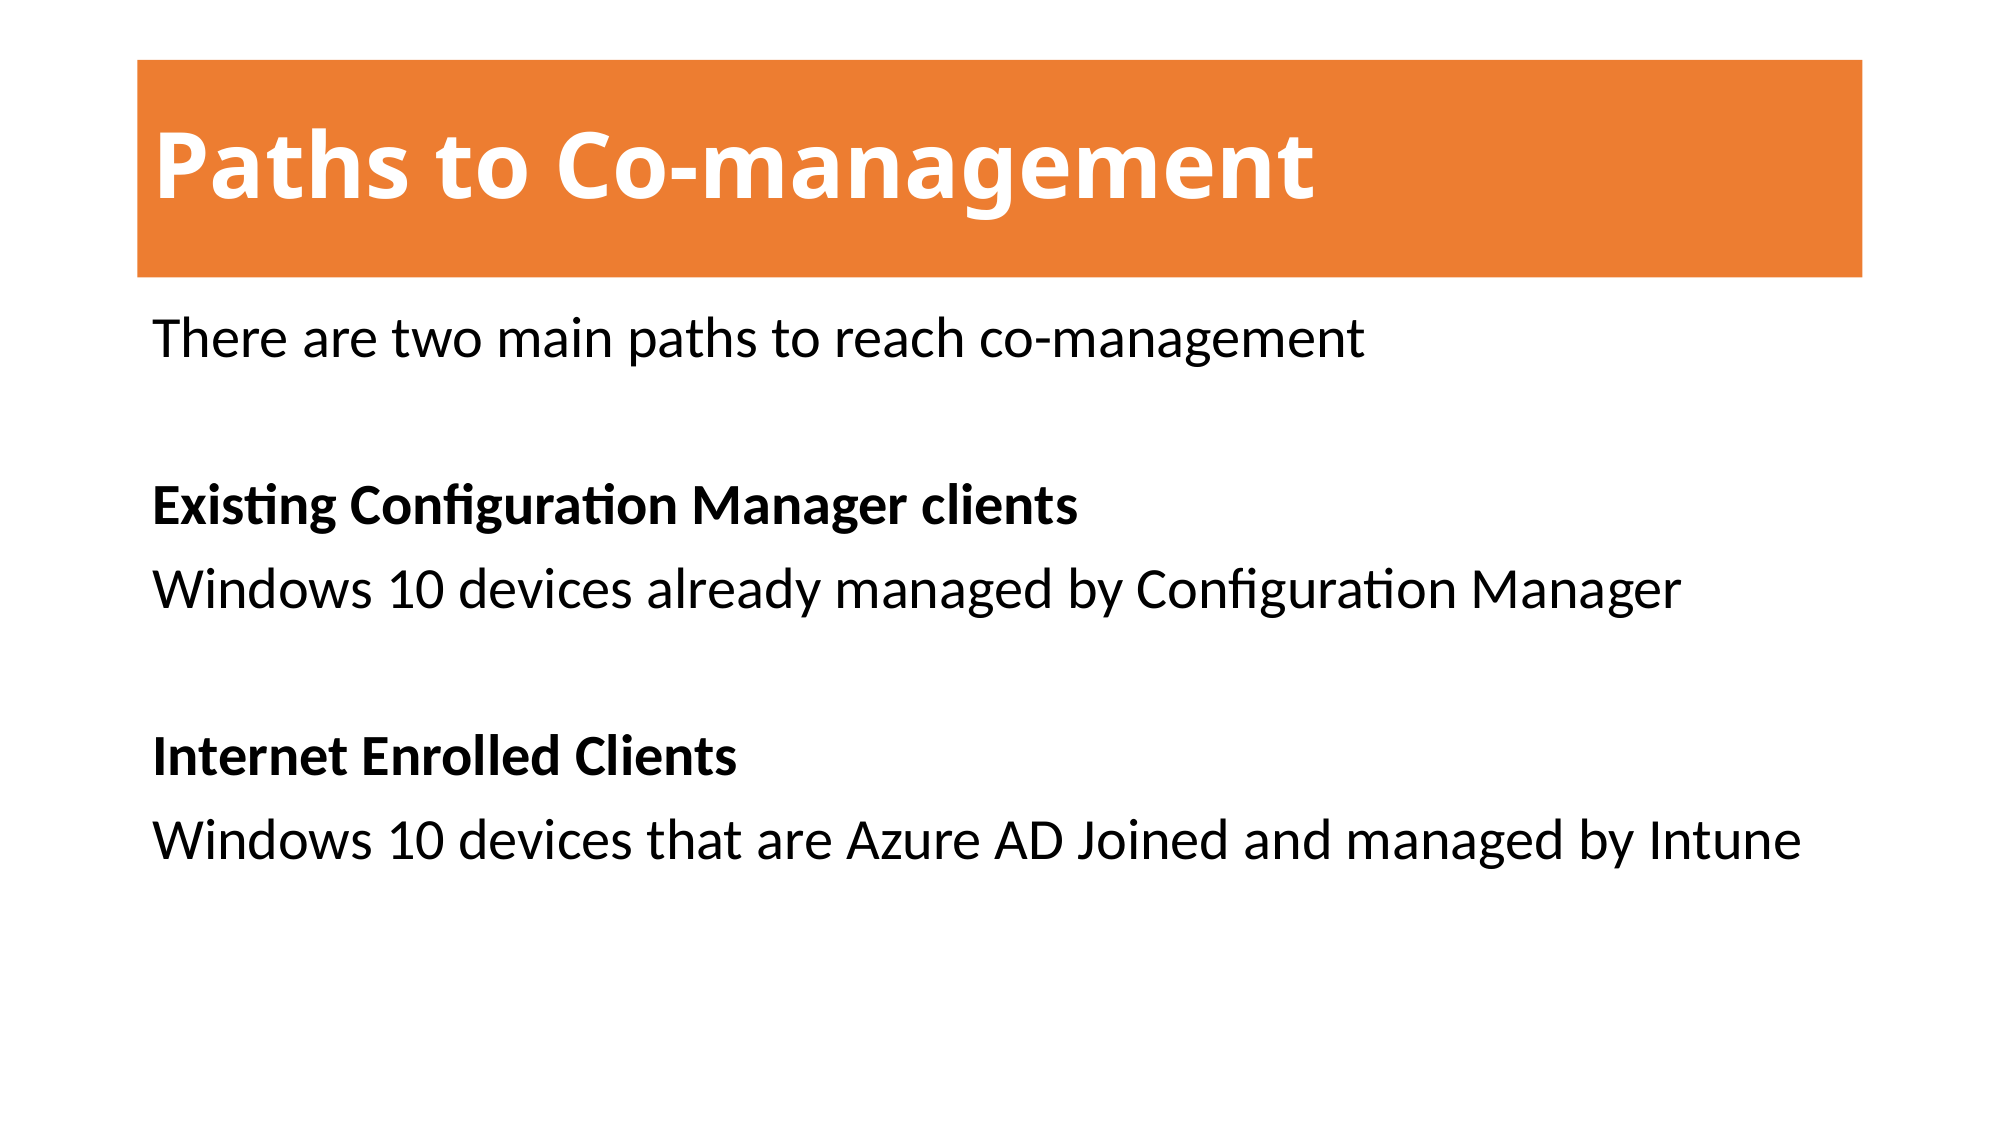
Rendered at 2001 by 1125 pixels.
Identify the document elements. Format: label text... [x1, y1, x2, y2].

list There are two main paths to reach co-management Existing Configuration Manager clients Windows 10 devices already managed by Configuration Manager Internet Enrolled Clients Windows 10 devices that are Azure AD Joined and managed by Intune [137, 299, 1863, 1014]
title Paths to Co-management [137, 59, 1863, 278]
